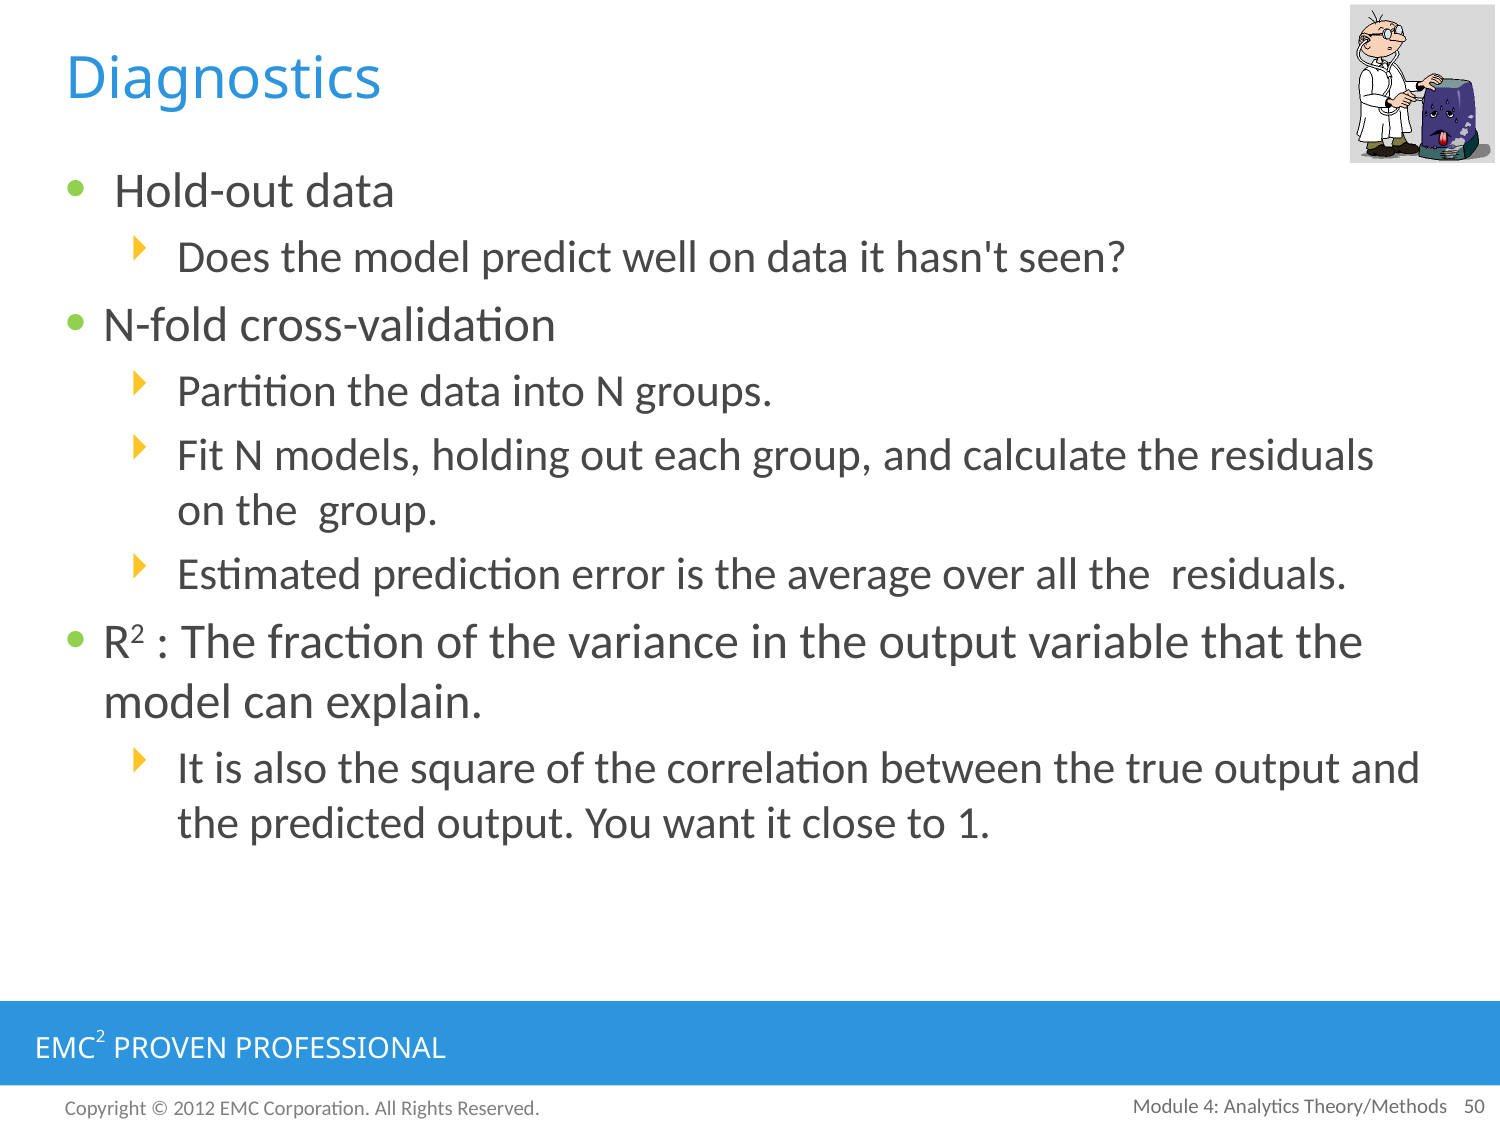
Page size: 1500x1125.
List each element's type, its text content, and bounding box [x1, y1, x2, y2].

slide_number 50 [1463, 1087, 1500, 1125]
list Hold-out data Does the model predict well on data it hasn't seen? N-fold cross-validation Partition the data into N groups. Fit N models, holding out each group, and calculate the residuals on the group. Estimated prediction error is the average over all the residuals. R2 : The fraction of the variance in the output variable that the model can explain. It is also the square of the correlation between the true output and the predicted output. You want it close to 1. [49, 149, 1438, 1001]
footer Module 4: Analytics Theory/Methods [774, 1087, 1463, 1125]
picture [1345, 0, 1500, 168]
title Diagnostics [49, 12, 1340, 138]
